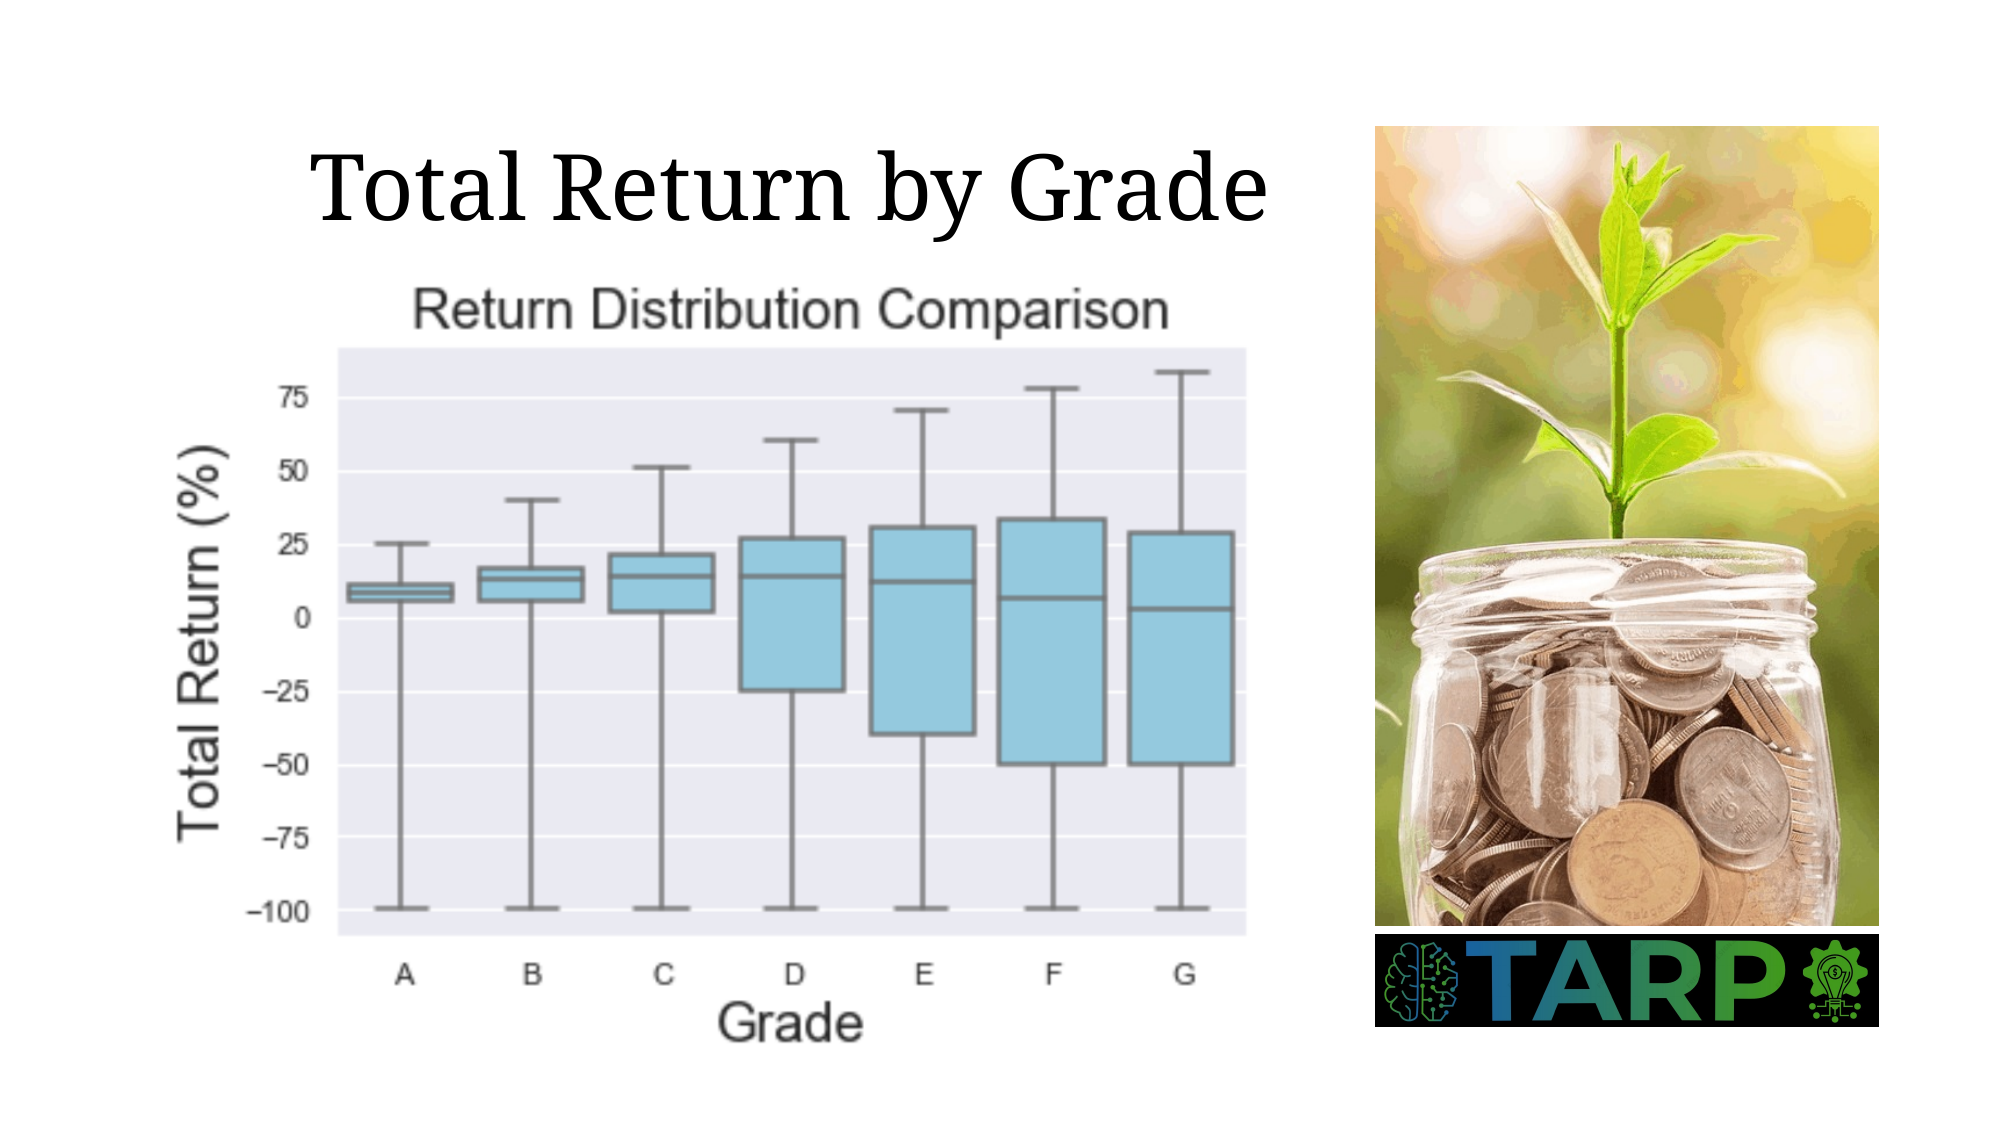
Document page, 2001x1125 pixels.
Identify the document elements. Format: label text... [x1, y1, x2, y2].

picture [1375, 126, 1879, 926]
picture [159, 259, 1285, 1073]
picture [1375, 934, 1879, 1027]
title Total Return by Grade [294, 82, 1328, 300]
